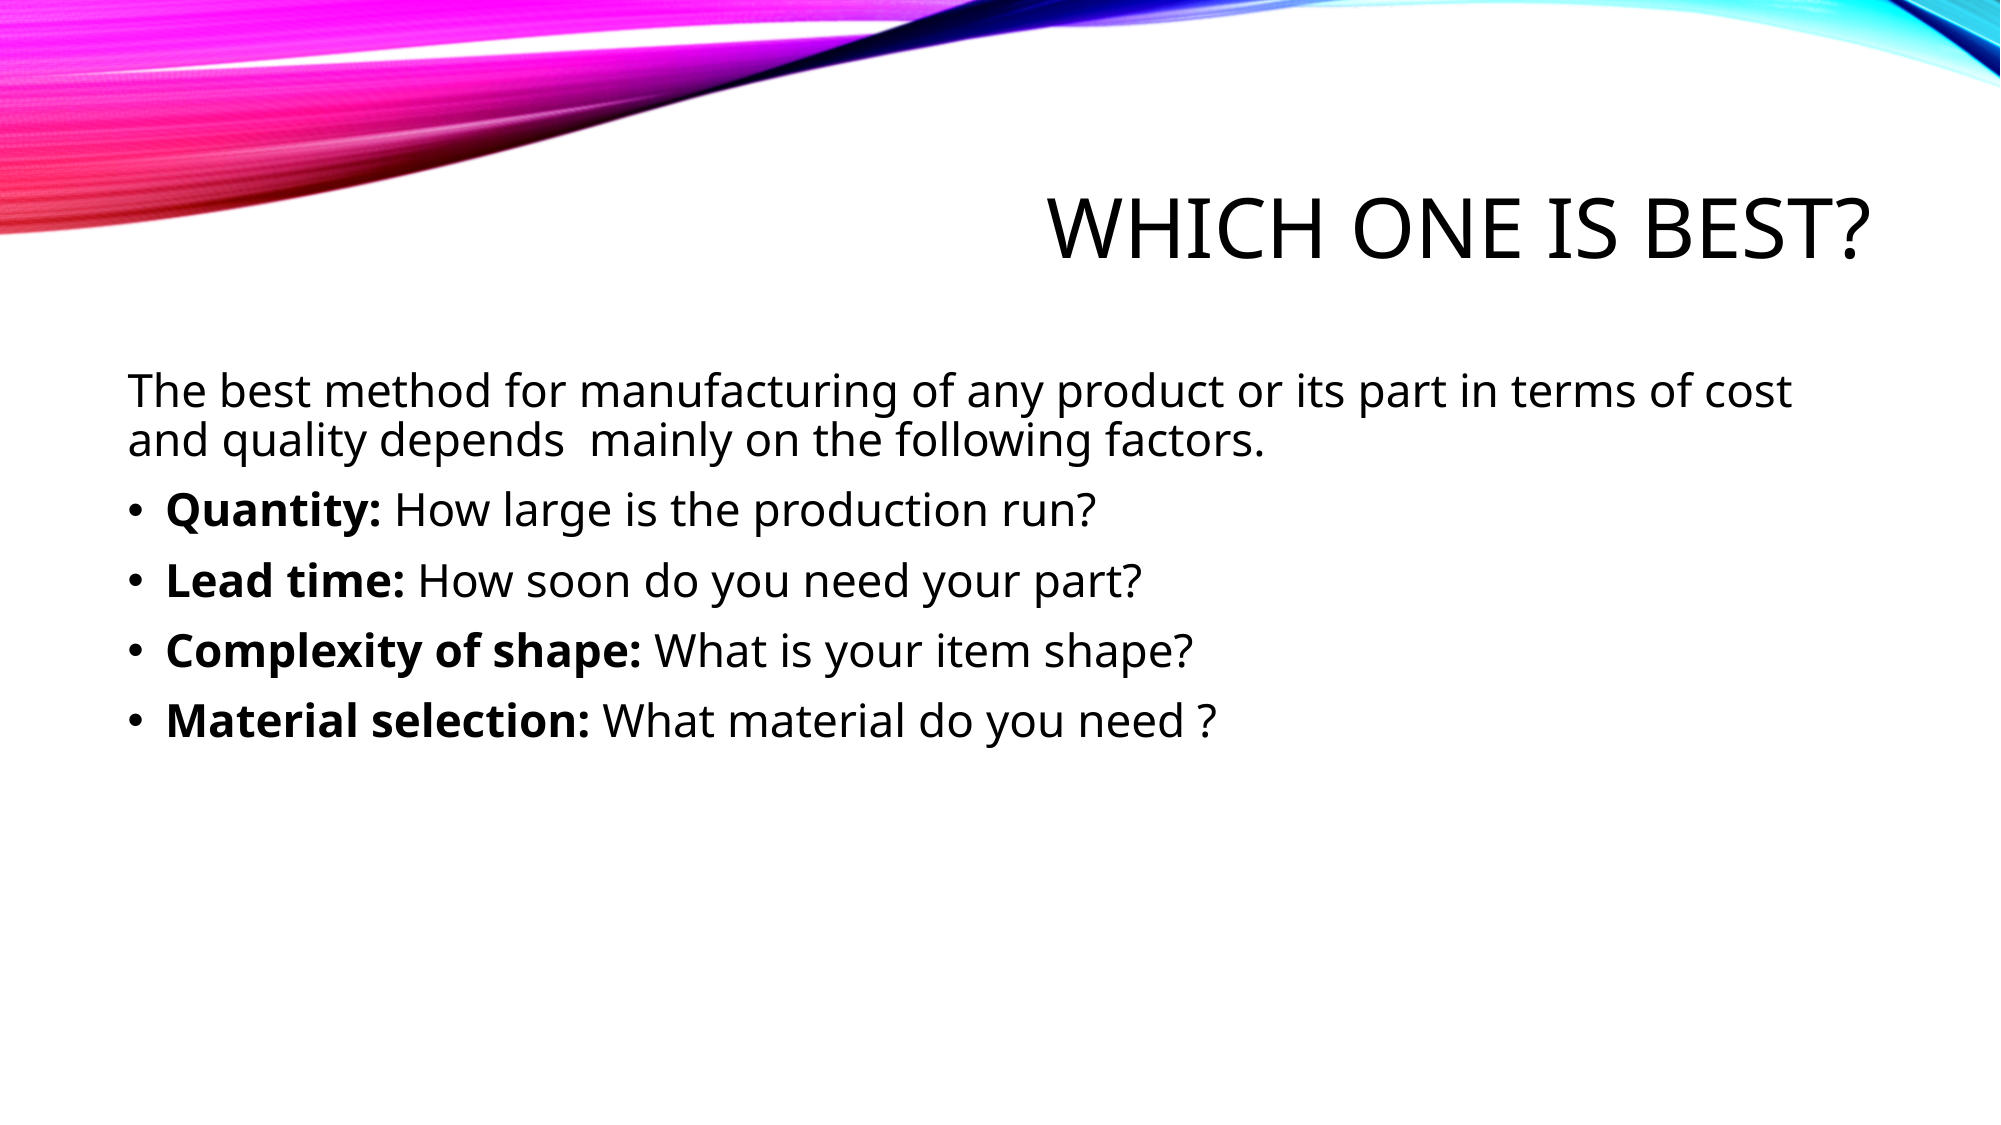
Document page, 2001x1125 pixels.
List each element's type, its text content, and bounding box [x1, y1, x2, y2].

list The best method for manufacturing of any product or its part in terms of cost and quality depends mainly on the following factors. Quantity: How large is the production run? Lead time: How soon do you need your part? Complexity of shape: What is your item shape? Material selection: What material do you need ? [112, 360, 1888, 933]
title which ONE IS BEST? [474, 125, 1888, 338]
picture [1910, 0, 2000, 45]
picture [0, 0, 2000, 237]
picture [1890, 0, 2000, 75]
